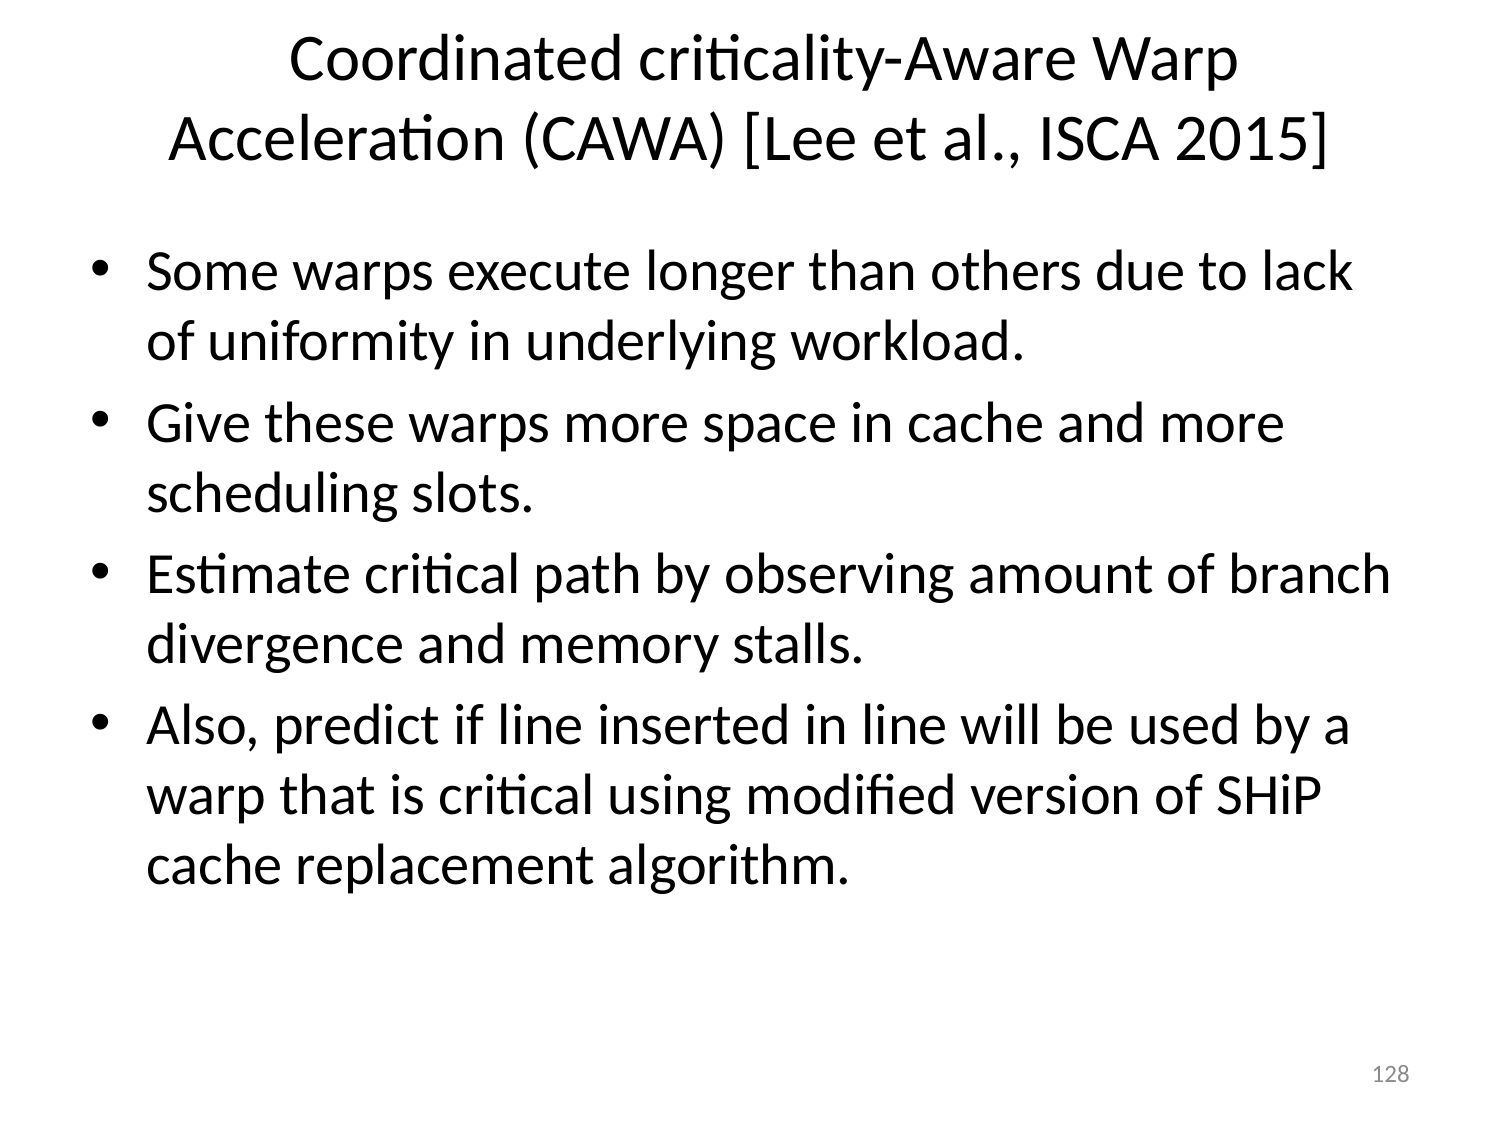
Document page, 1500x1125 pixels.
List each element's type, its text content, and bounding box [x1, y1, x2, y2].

title Coordinated criticality-Aware Warp Acceleration (CAWA) [Lee et al., ISCA 2015] [75, 0, 1425, 188]
slide_number 128 [1074, 1042, 1425, 1103]
list Some warps execute longer than others due to lack of uniformity in underlying workload. Give these warps more space in cache and more scheduling slots. Estimate critical path by observing amount of branch divergence and memory stalls. Also, predict if line inserted in line will be used by a warp that is critical using modified version of SHiP cache replacement algorithm. [75, 224, 1425, 1005]
